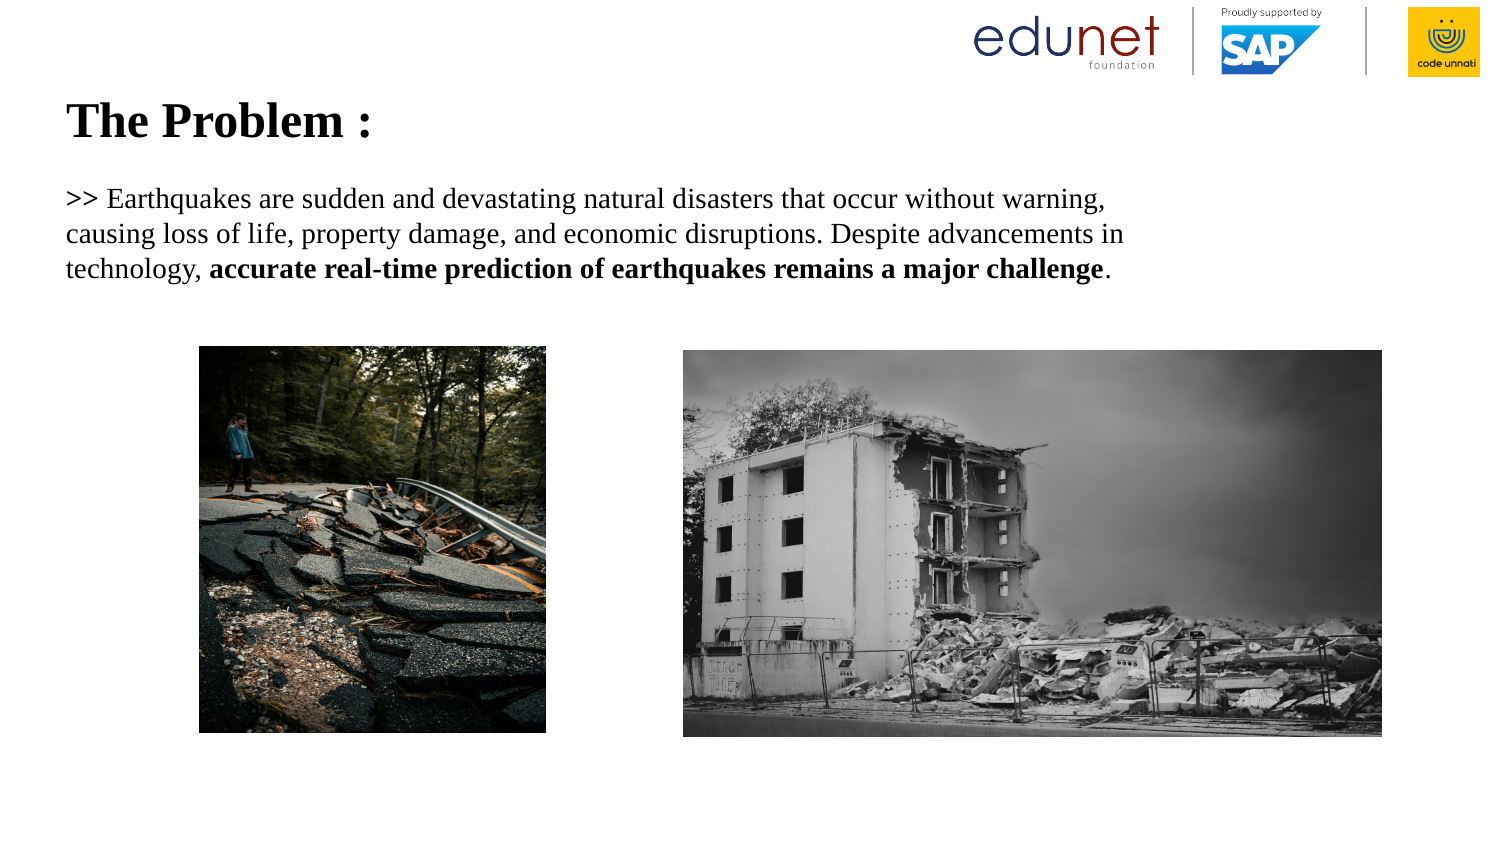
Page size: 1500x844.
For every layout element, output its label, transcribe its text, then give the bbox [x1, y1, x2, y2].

text_box >> Earthquakes are sudden and devastating natural disasters that occur without warning, causing loss of life, property damage, and economic disruptions. Despite advancements in technology, accurate real-time prediction of earthquakes remains a major challenge. [51, 171, 1159, 397]
picture [1408, 7, 1480, 77]
title The Problem : [51, 72, 1449, 167]
picture [1221, 8, 1322, 72]
picture [966, 8, 1168, 72]
picture [198, 346, 547, 733]
picture [683, 350, 1382, 737]
